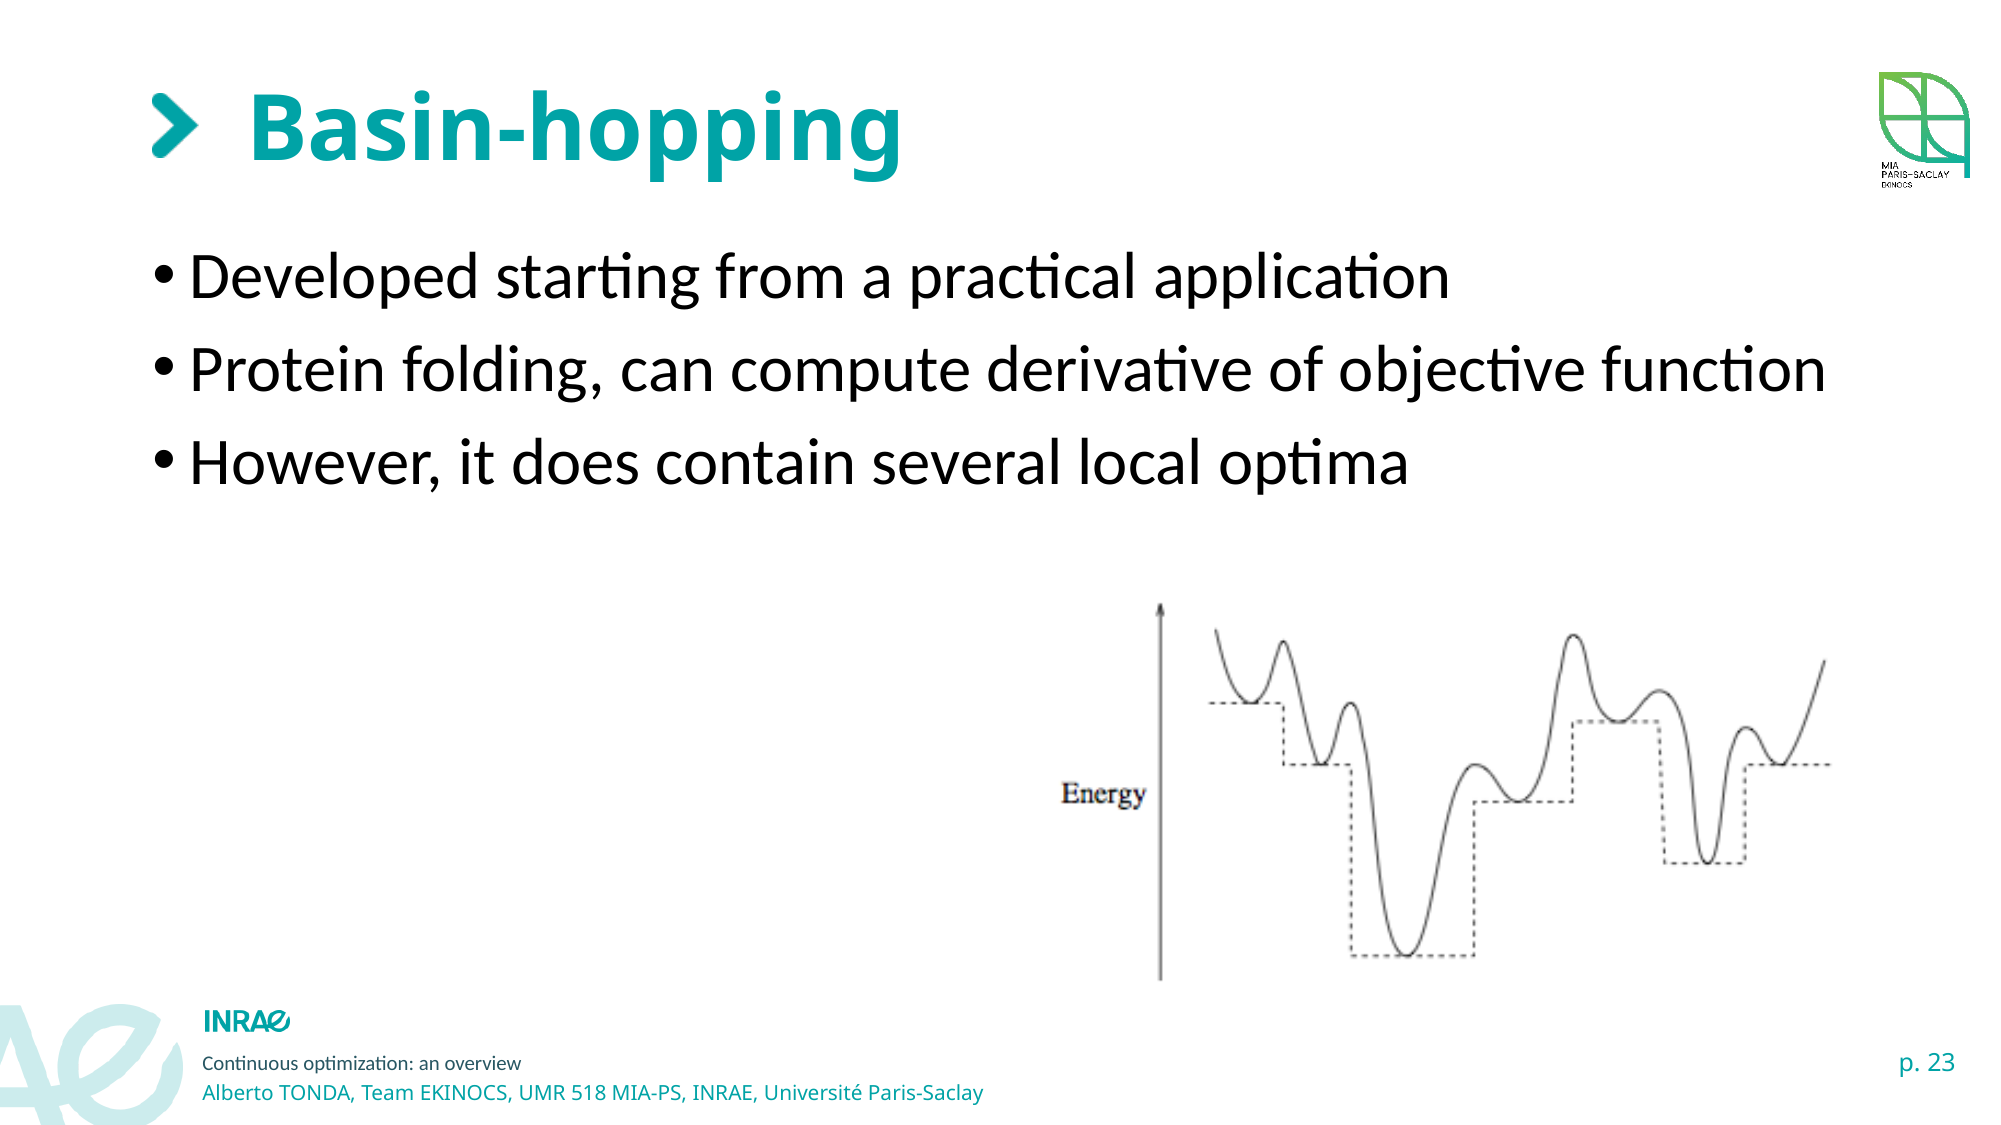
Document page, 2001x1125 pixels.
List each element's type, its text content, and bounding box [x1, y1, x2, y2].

title Basin-hopping [137, 59, 1863, 203]
picture [152, 93, 200, 158]
picture [1862, 54, 1986, 205]
list Developed starting from a practical application Protein folding, can compute derivative of objective function However, it does contain several local optima [137, 233, 1863, 1001]
picture [1027, 582, 1863, 1001]
picture [0, 996, 329, 1125]
